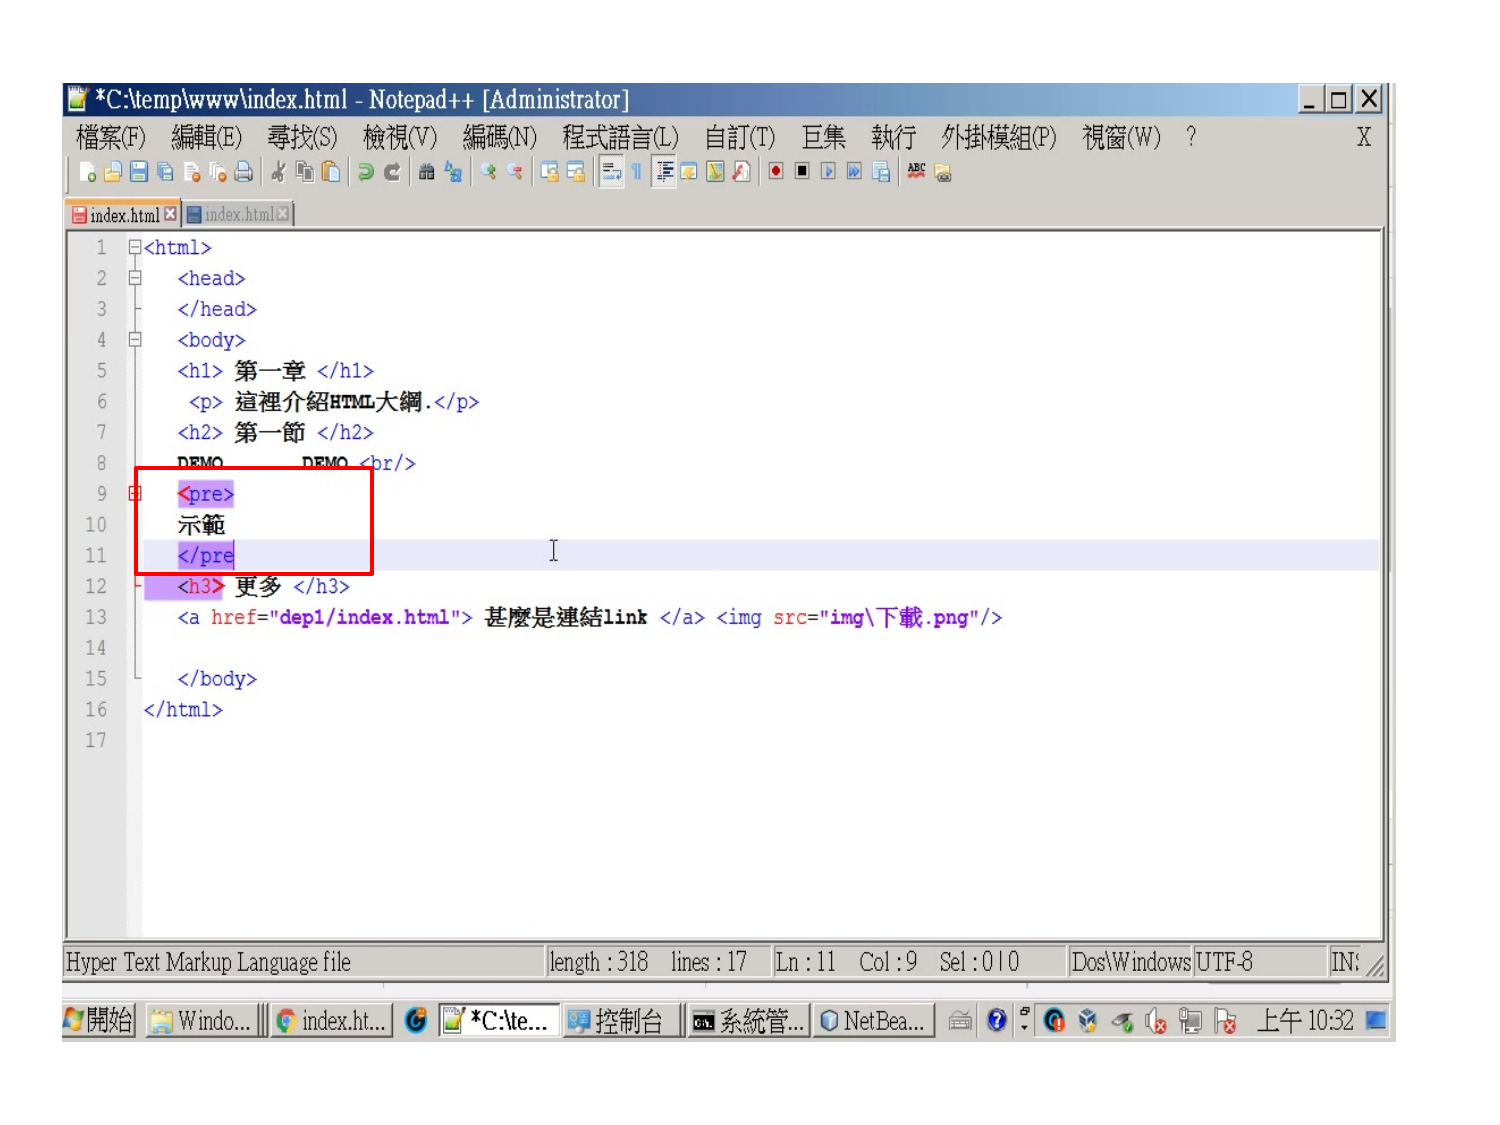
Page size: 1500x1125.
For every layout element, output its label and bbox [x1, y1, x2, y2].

picture [62, 83, 1396, 1042]
